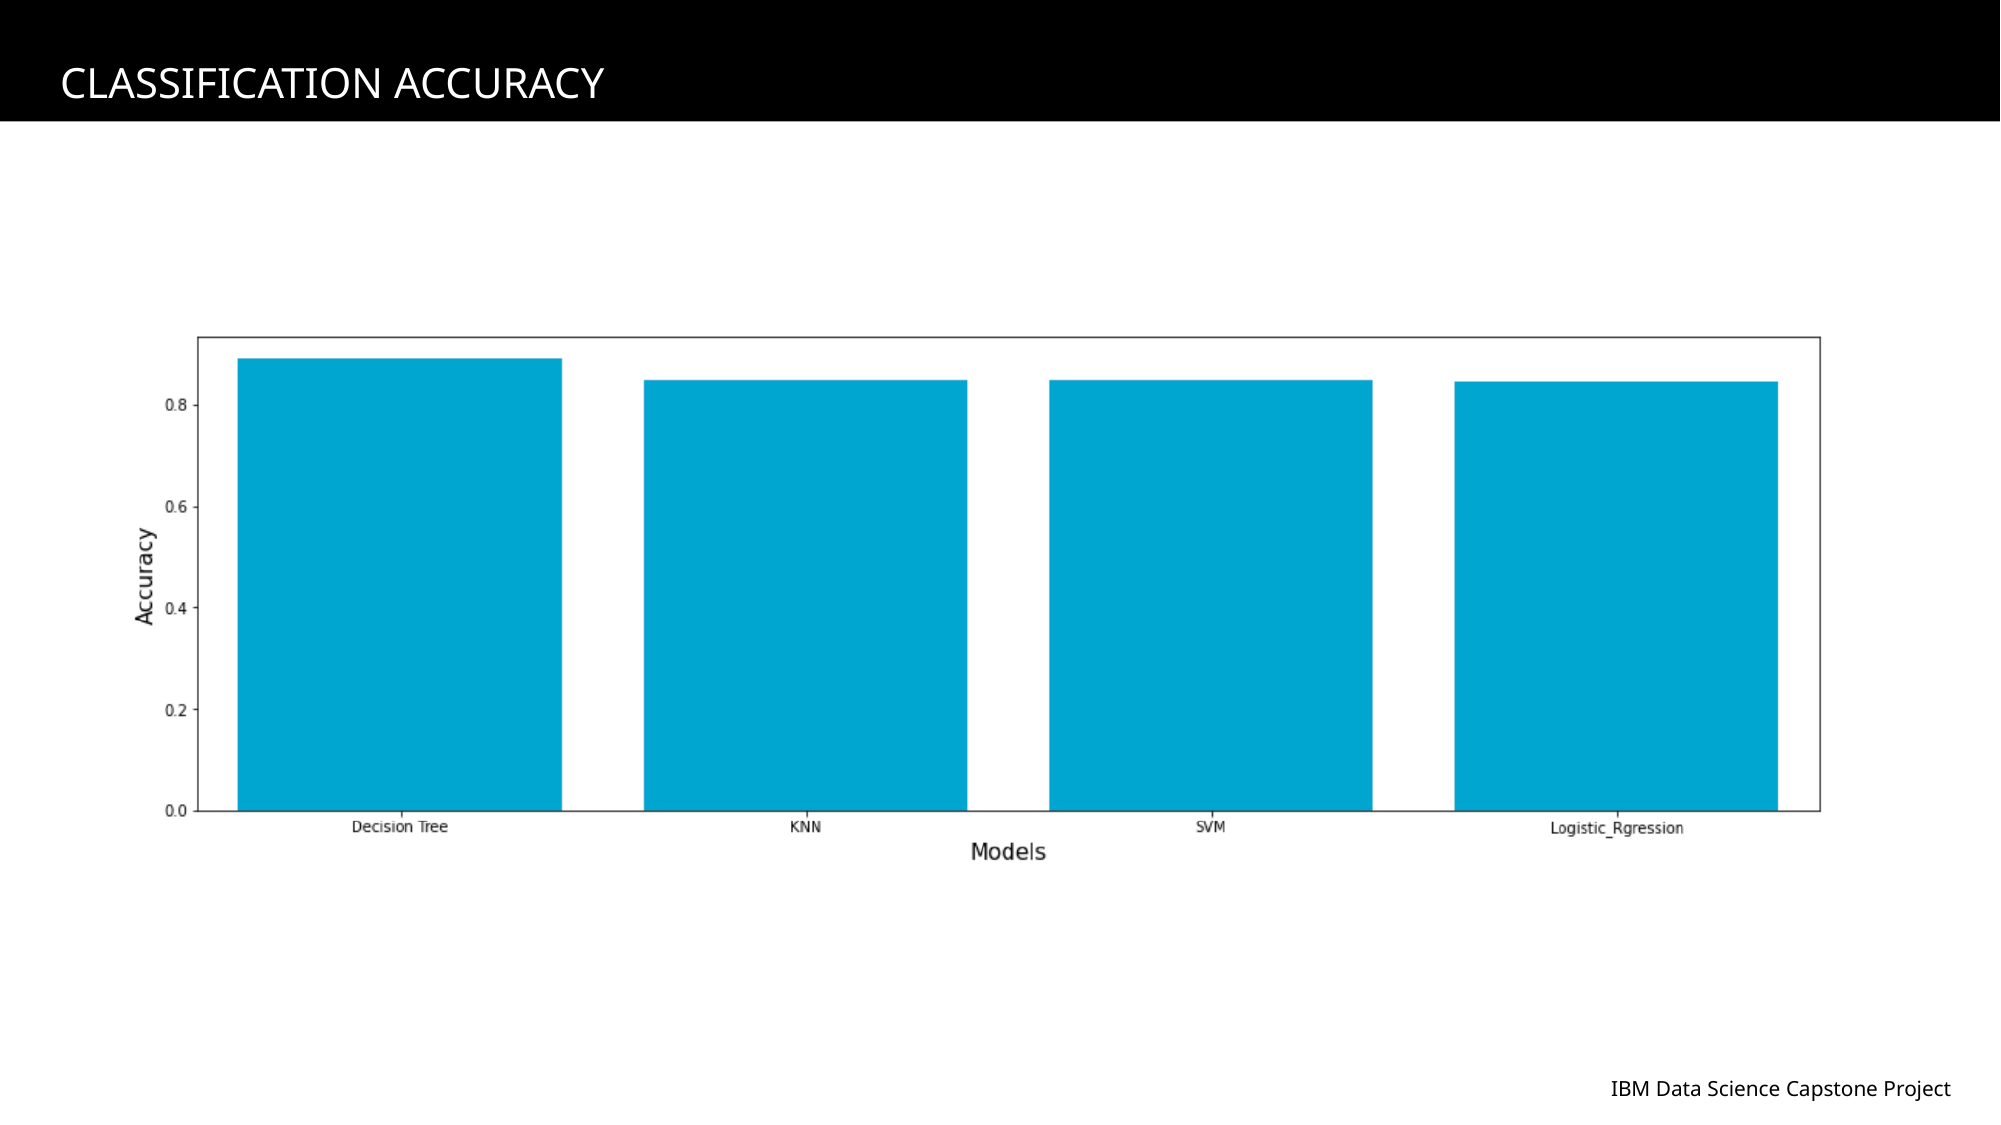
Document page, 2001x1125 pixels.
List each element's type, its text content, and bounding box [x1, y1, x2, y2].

text_box IBM Data Science Capstone Project [1596, 1067, 1972, 1108]
picture [116, 318, 1850, 872]
text_box [0, 0, 2000, 122]
text_box CLASSIFICATION ACCURACY [44, 19, 1152, 88]
